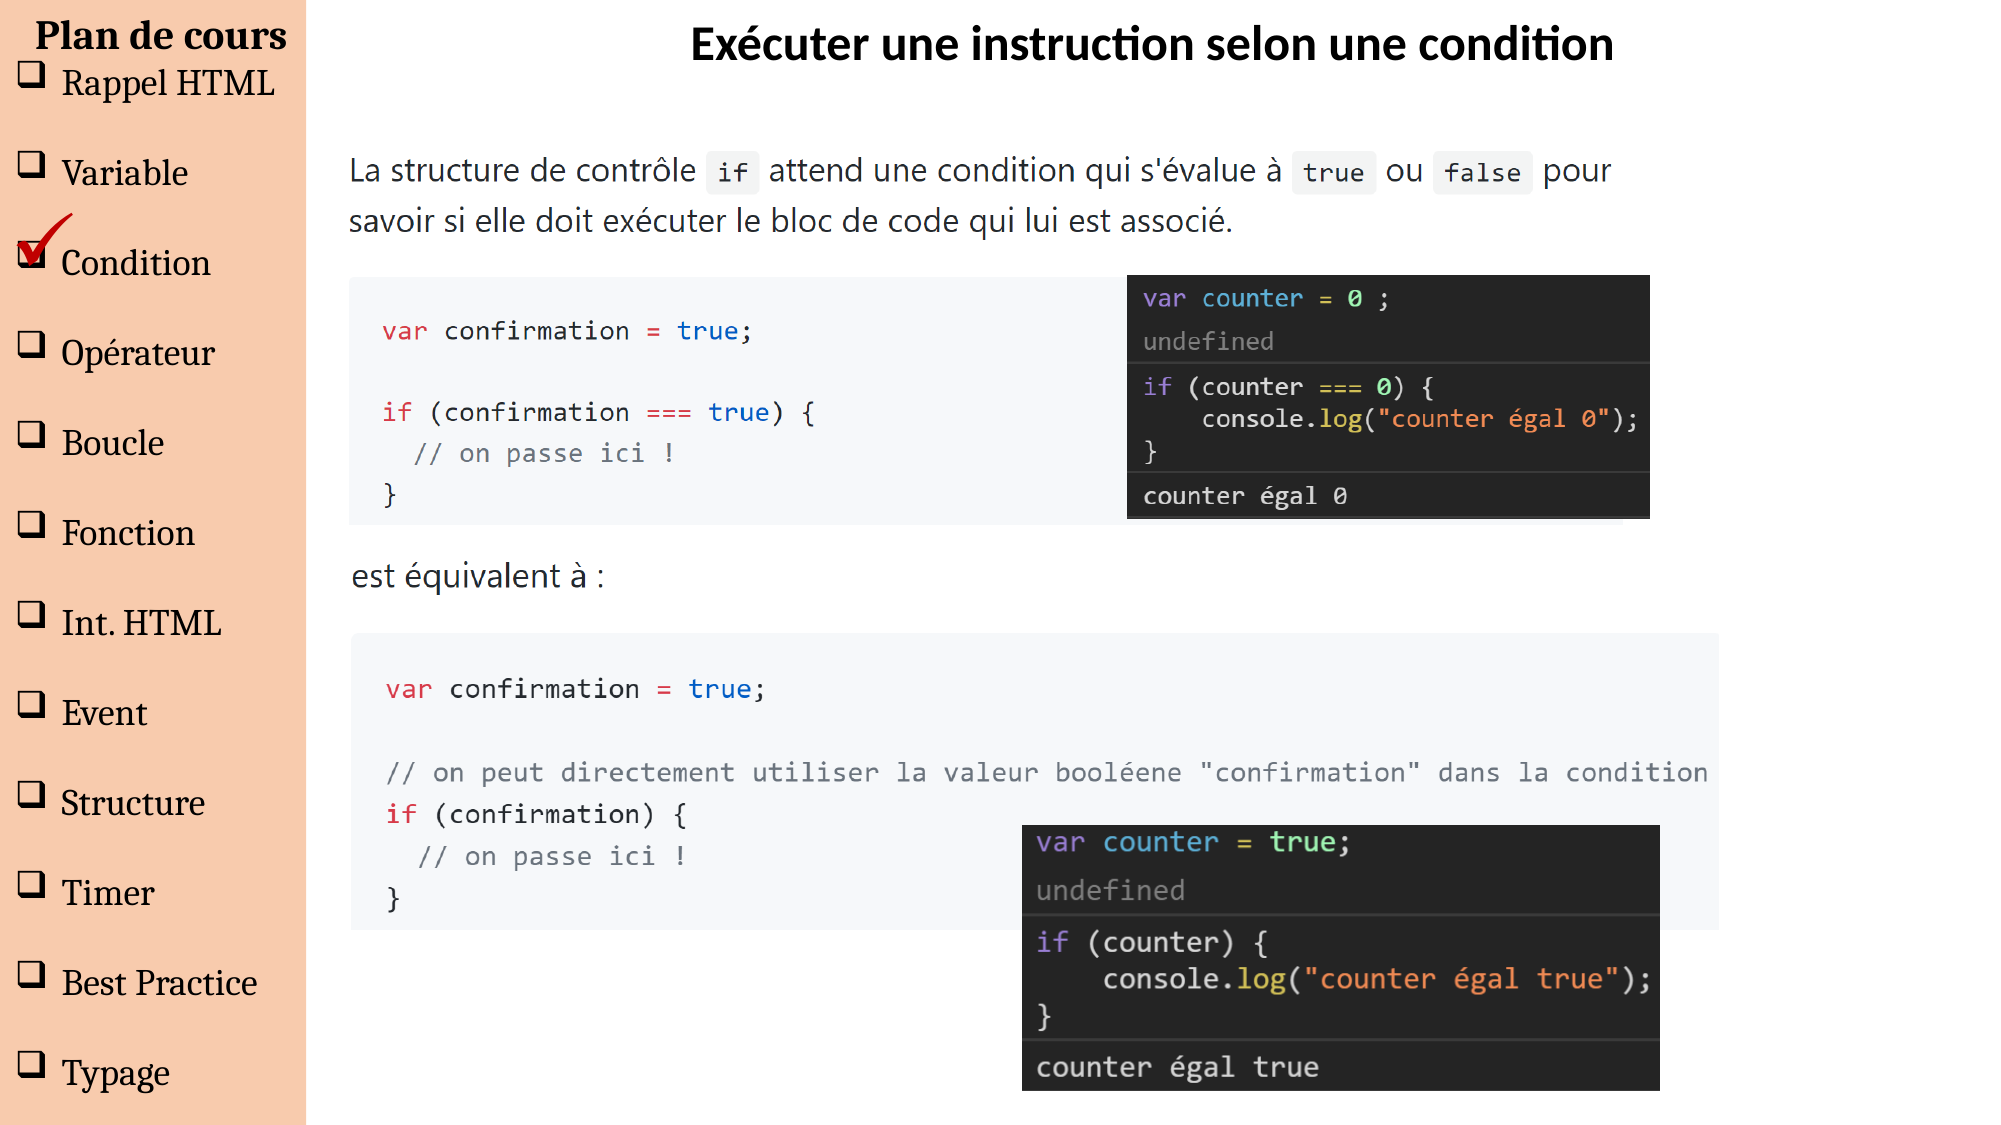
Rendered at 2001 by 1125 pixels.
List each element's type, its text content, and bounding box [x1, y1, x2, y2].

picture [340, 148, 1650, 525]
picture [340, 553, 1719, 1091]
text_box [0, 200, 205, 316]
text_box Exécuter une instruction selon une condition [305, 2, 2000, 78]
